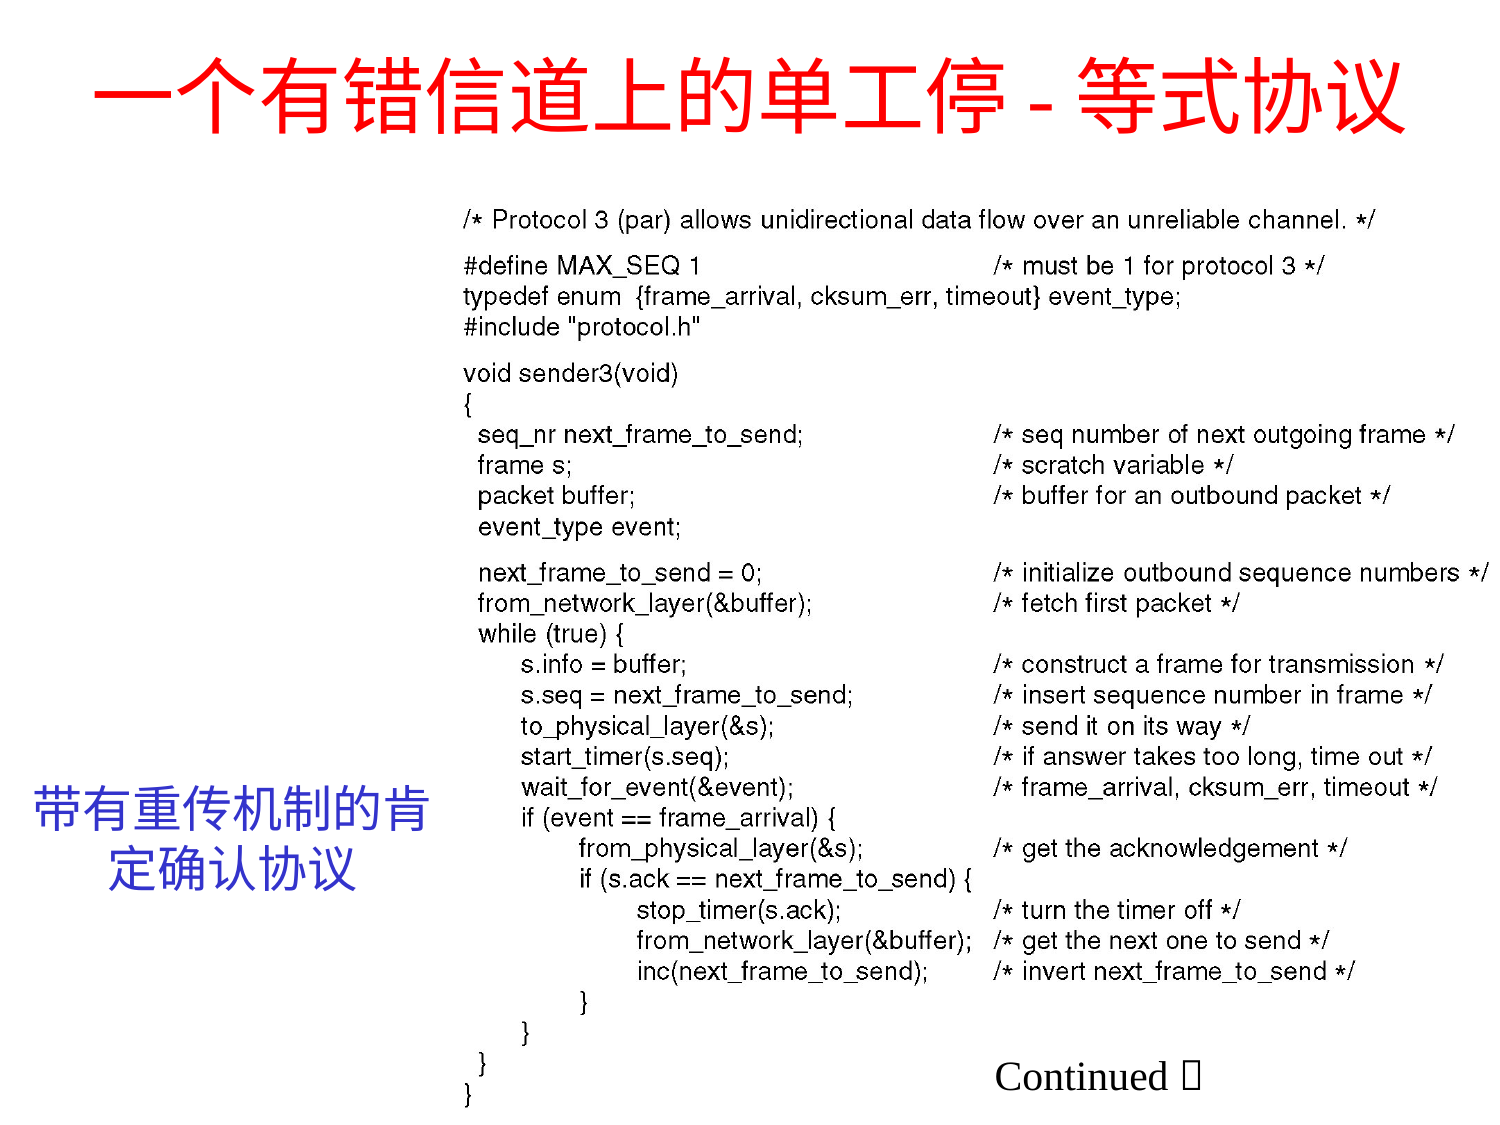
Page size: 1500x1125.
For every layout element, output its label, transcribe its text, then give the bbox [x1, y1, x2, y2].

picture [463, 204, 1500, 1125]
text_box 带有重传机制的肯定确认协议 [0, 770, 457, 905]
title 一个有错信道上的单工停-等式协议 [0, 0, 1500, 188]
